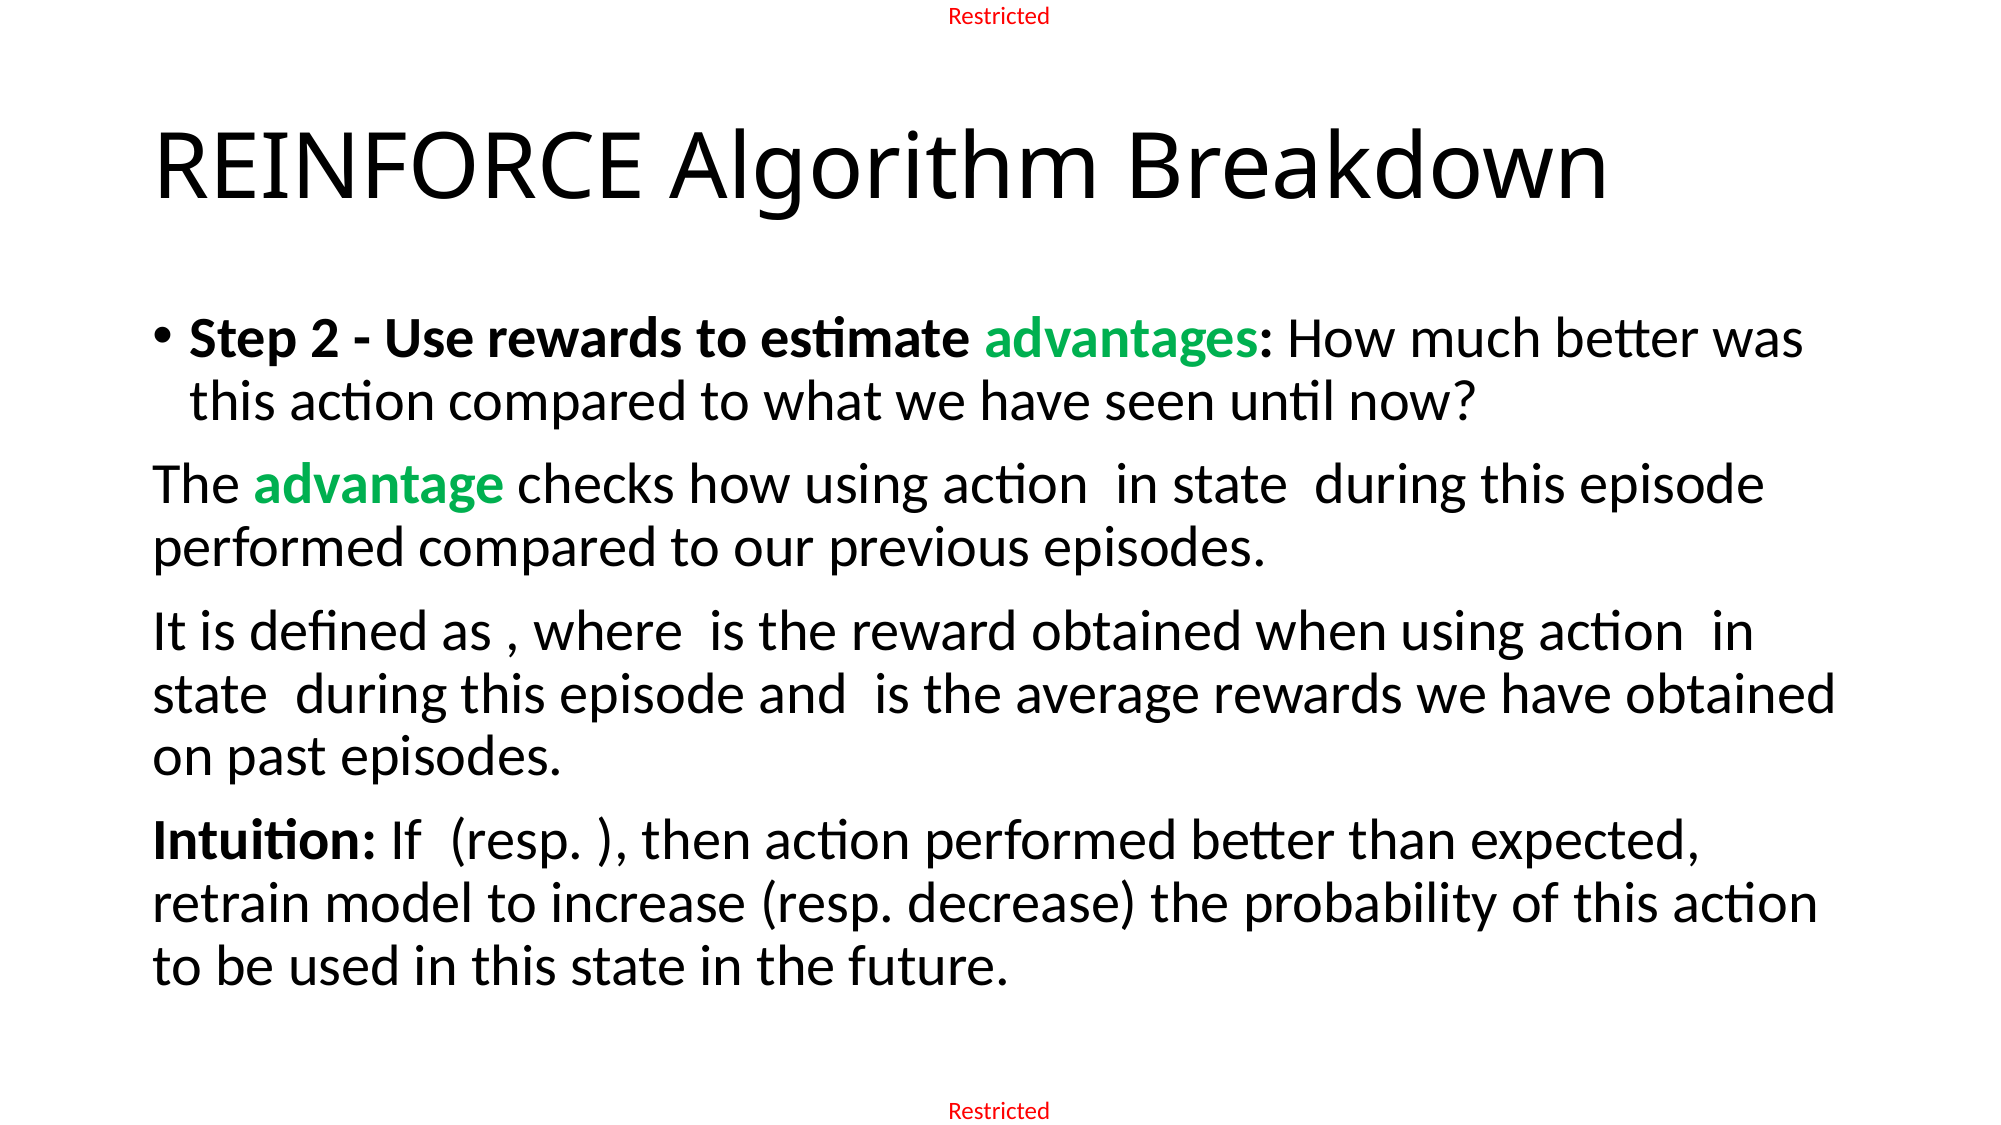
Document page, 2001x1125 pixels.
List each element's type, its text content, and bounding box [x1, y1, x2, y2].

title REINFORCE Algorithm Breakdown [137, 59, 1863, 278]
